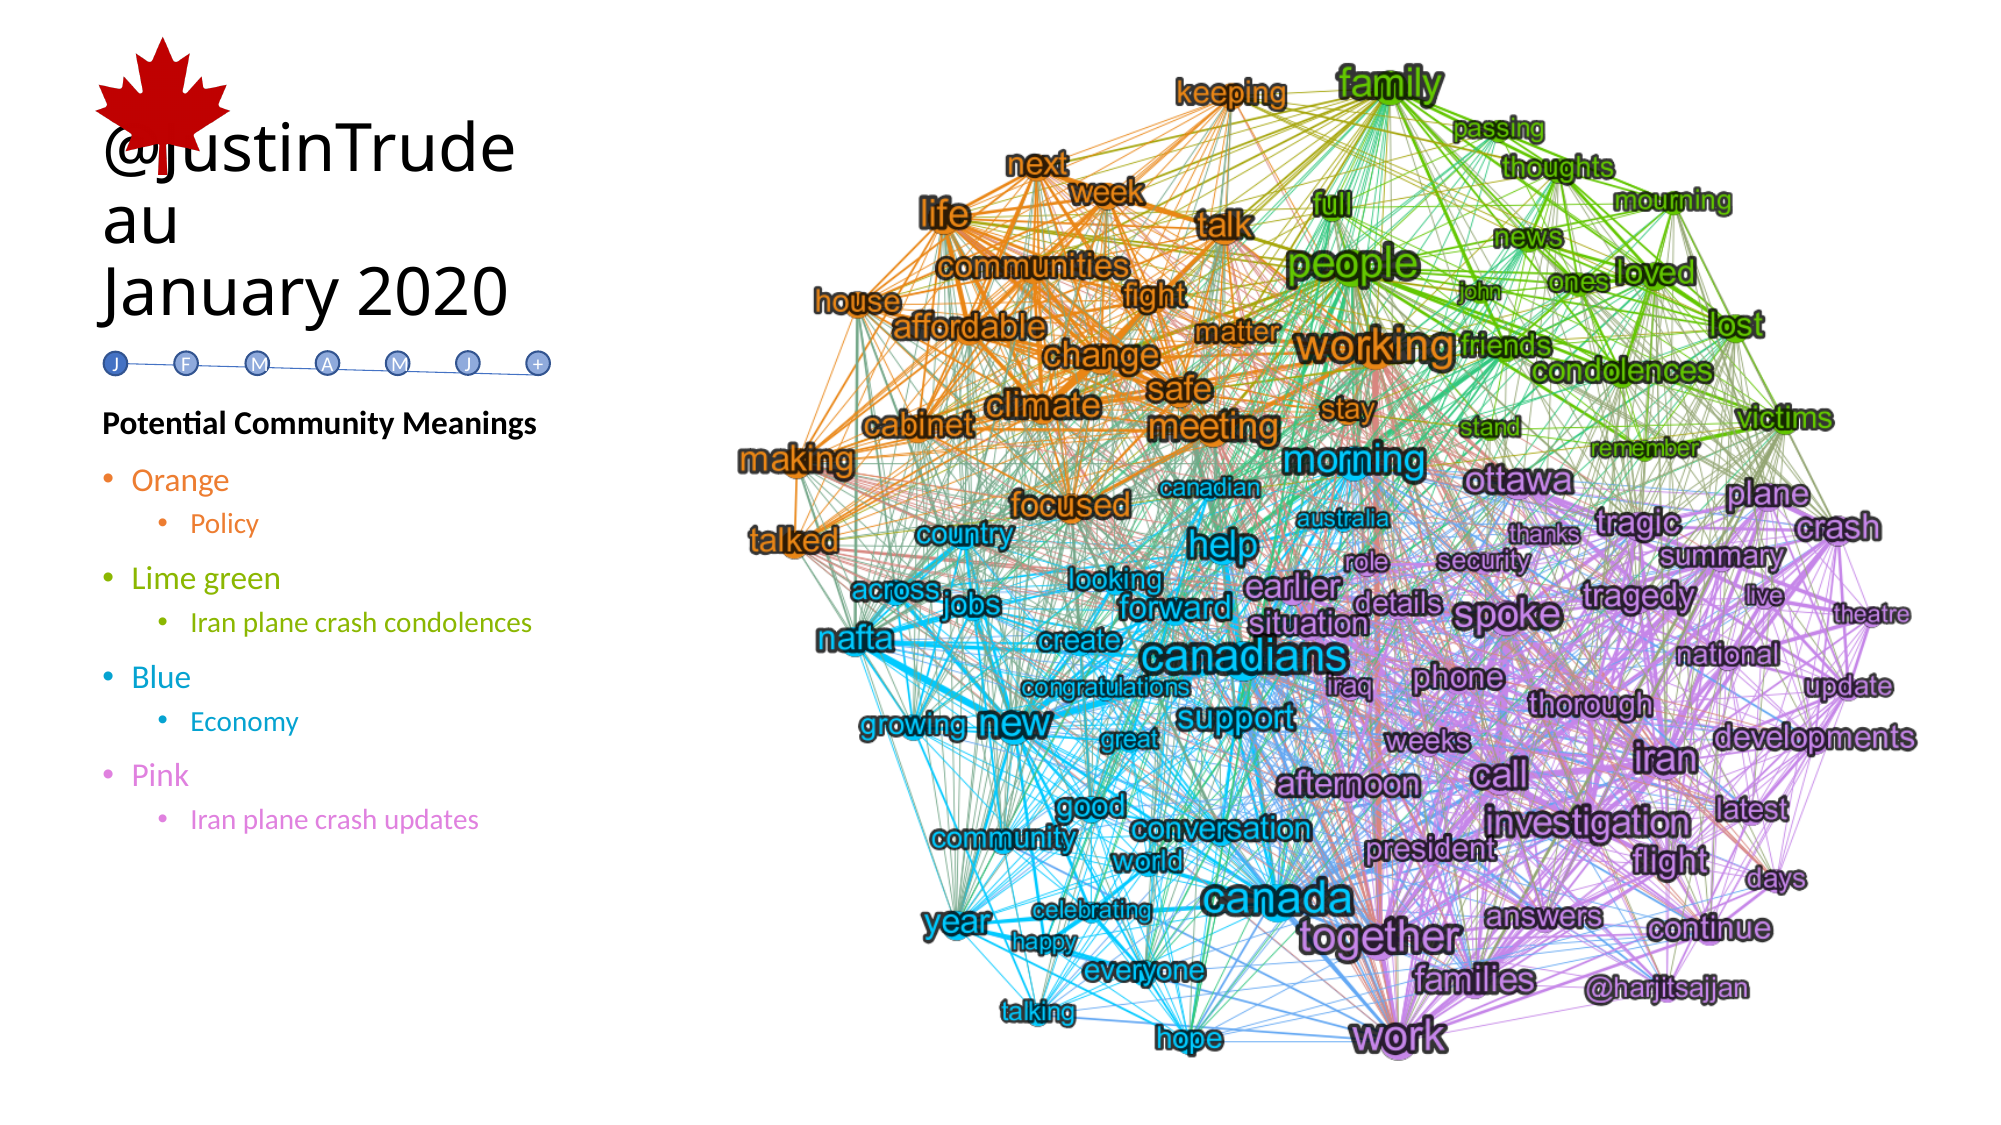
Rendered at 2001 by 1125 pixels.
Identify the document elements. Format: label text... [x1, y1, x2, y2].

text_box J [455, 364, 481, 376]
list Potential Community Meanings Orange Policy Lime green Iran plane crash condolences Blue Economy Pink Iran plane crash updates [87, 337, 624, 963]
text_box J [102, 350, 129, 377]
picture [87, 30, 238, 181]
text_box M [384, 364, 411, 377]
text_box F [173, 364, 199, 377]
title @JustinTrudeau January 2020 [87, 75, 550, 337]
text_box M [244, 364, 271, 377]
text_box A [314, 364, 341, 376]
text_box A [314, 350, 341, 362]
text_box + [525, 350, 551, 377]
text_box M [244, 350, 270, 362]
text_box F [173, 350, 199, 362]
picture [736, 61, 1927, 1064]
text_box M [384, 350, 411, 362]
text_box J [455, 350, 481, 362]
